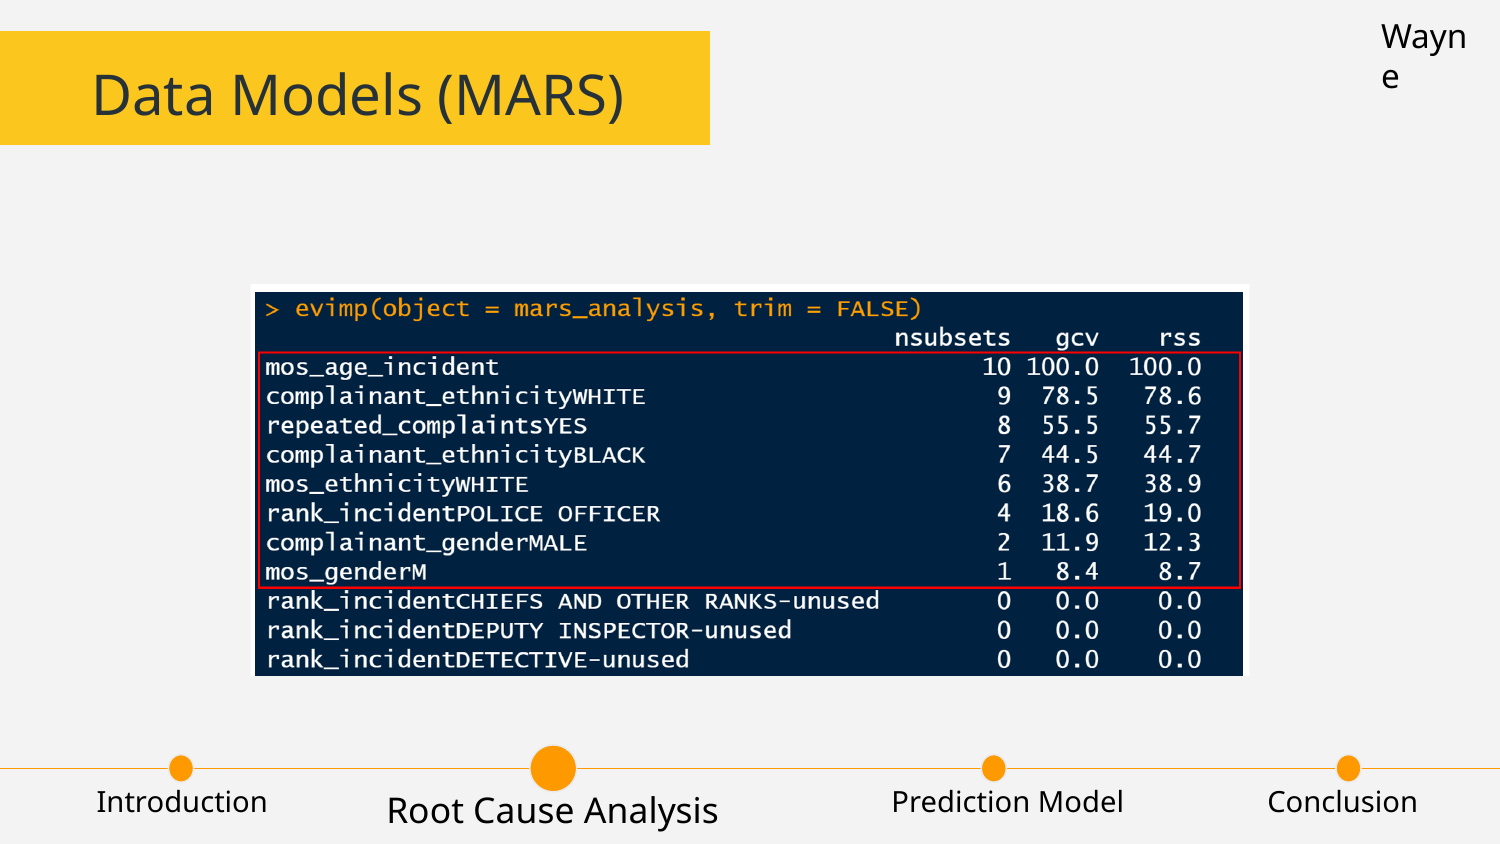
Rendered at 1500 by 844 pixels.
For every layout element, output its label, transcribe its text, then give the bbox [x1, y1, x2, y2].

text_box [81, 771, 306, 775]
title Data Models (MARS) [76, 44, 1293, 201]
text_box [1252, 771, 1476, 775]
text_box [1336, 754, 1361, 767]
text_box Wayne [1366, 0, 1500, 110]
text_box Root Cause Analysis [371, 780, 761, 844]
text_box Introduction [81, 780, 306, 834]
picture [0, 31, 710, 145]
text_box [981, 754, 1007, 767]
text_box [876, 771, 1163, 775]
text_box Prediction Model [876, 780, 1163, 834]
picture [250, 284, 1250, 676]
text_box Conclusion [1252, 780, 1476, 834]
text_box [529, 744, 577, 767]
text_box [168, 754, 194, 767]
